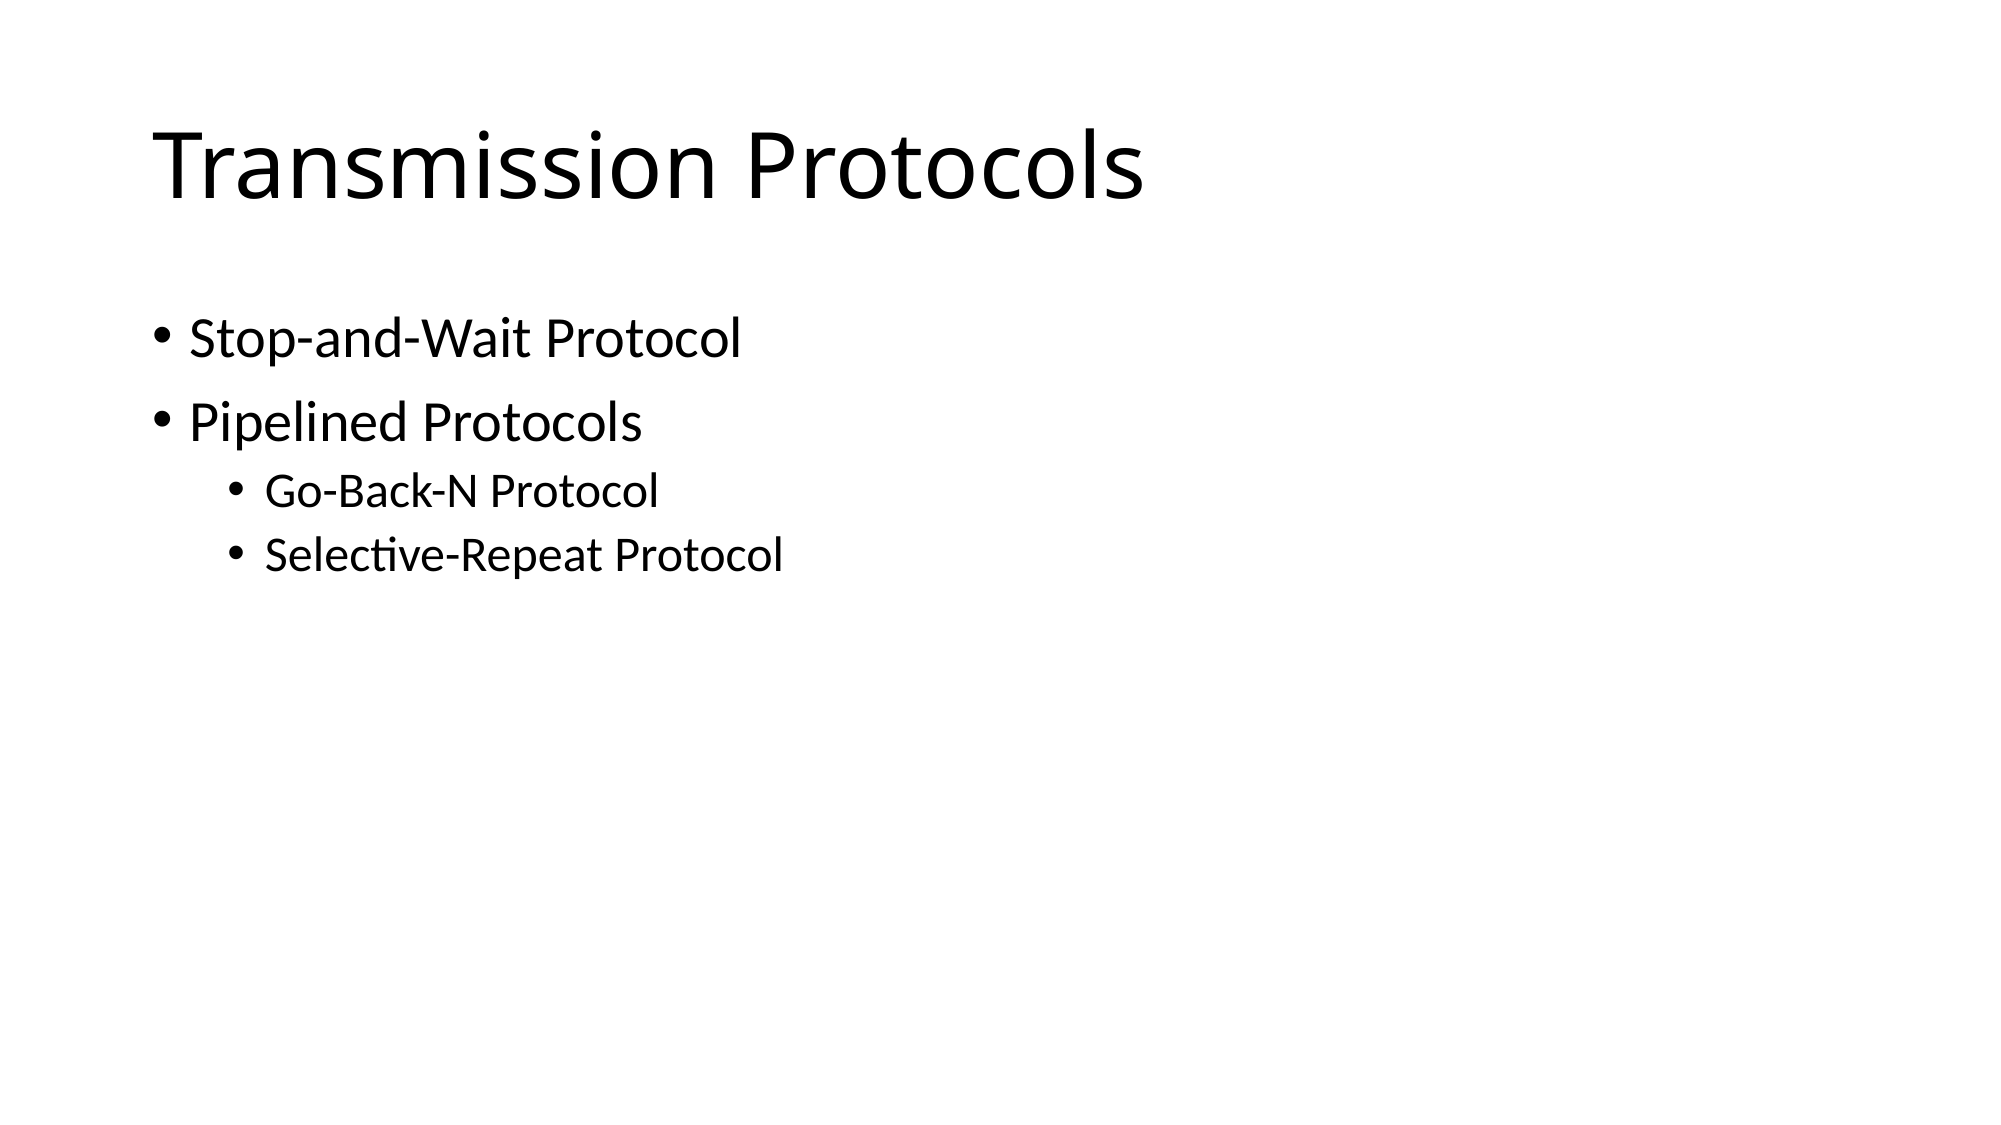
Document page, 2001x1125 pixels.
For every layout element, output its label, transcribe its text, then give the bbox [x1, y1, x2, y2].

title Transmission Protocols [137, 59, 1863, 278]
list Stop-and-Wait Protocol Pipelined Protocols Go-Back-N Protocol Selective-Repeat Protocol [137, 299, 1863, 1014]
